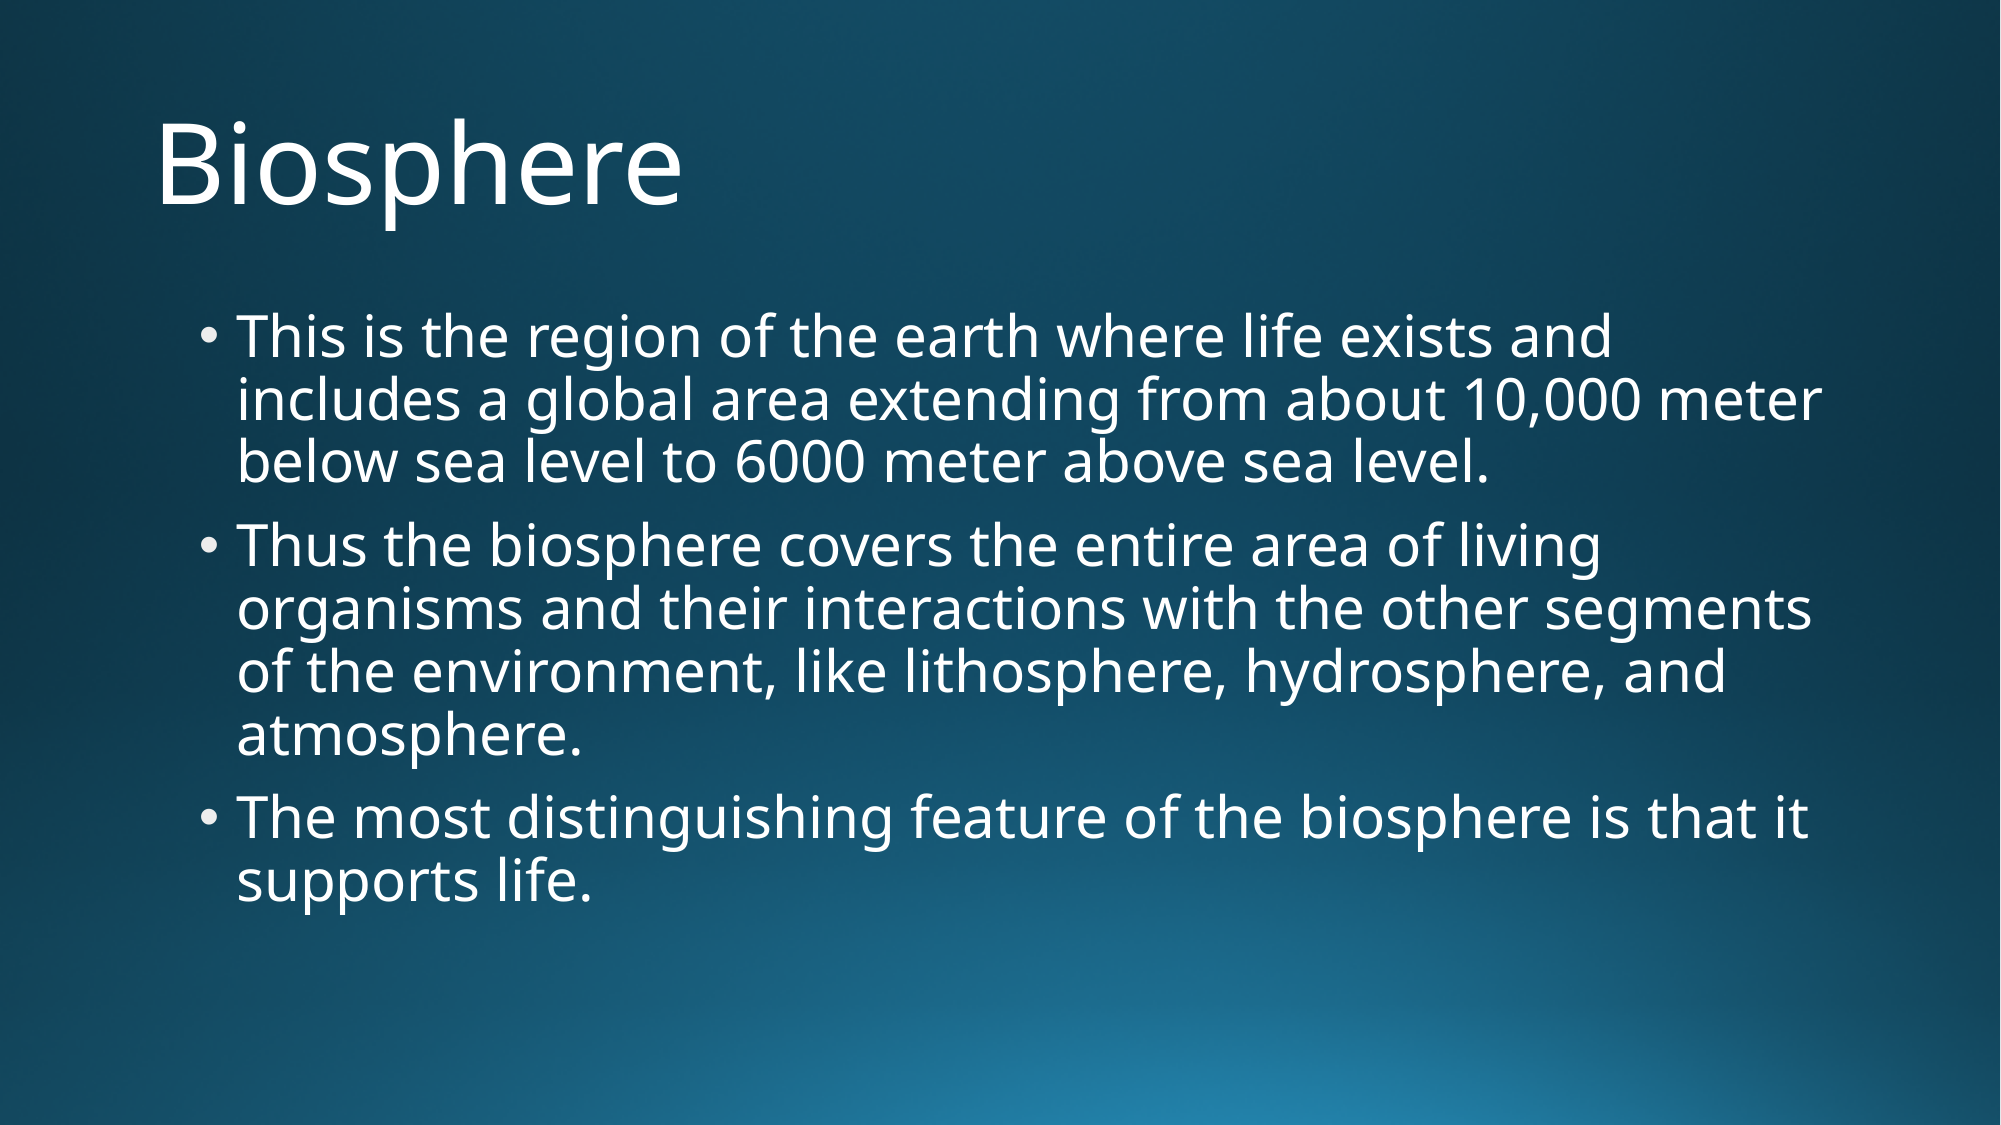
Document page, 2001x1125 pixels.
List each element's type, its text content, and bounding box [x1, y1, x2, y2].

title Biosphere [137, 59, 1863, 278]
picture [0, 0, 2001, 1125]
list This is the region of the earth where life exists and includes a global area extending from about 10,000 meter below sea level to 6000 meter above sea level. Thus the biosphere covers the entire area of living organisms and their interactions with the other segments of the environment, like lithosphere, hydrosphere, and atmosphere. The most distinguishing feature of the biosphere is that it supports life. [183, 299, 1863, 1014]
